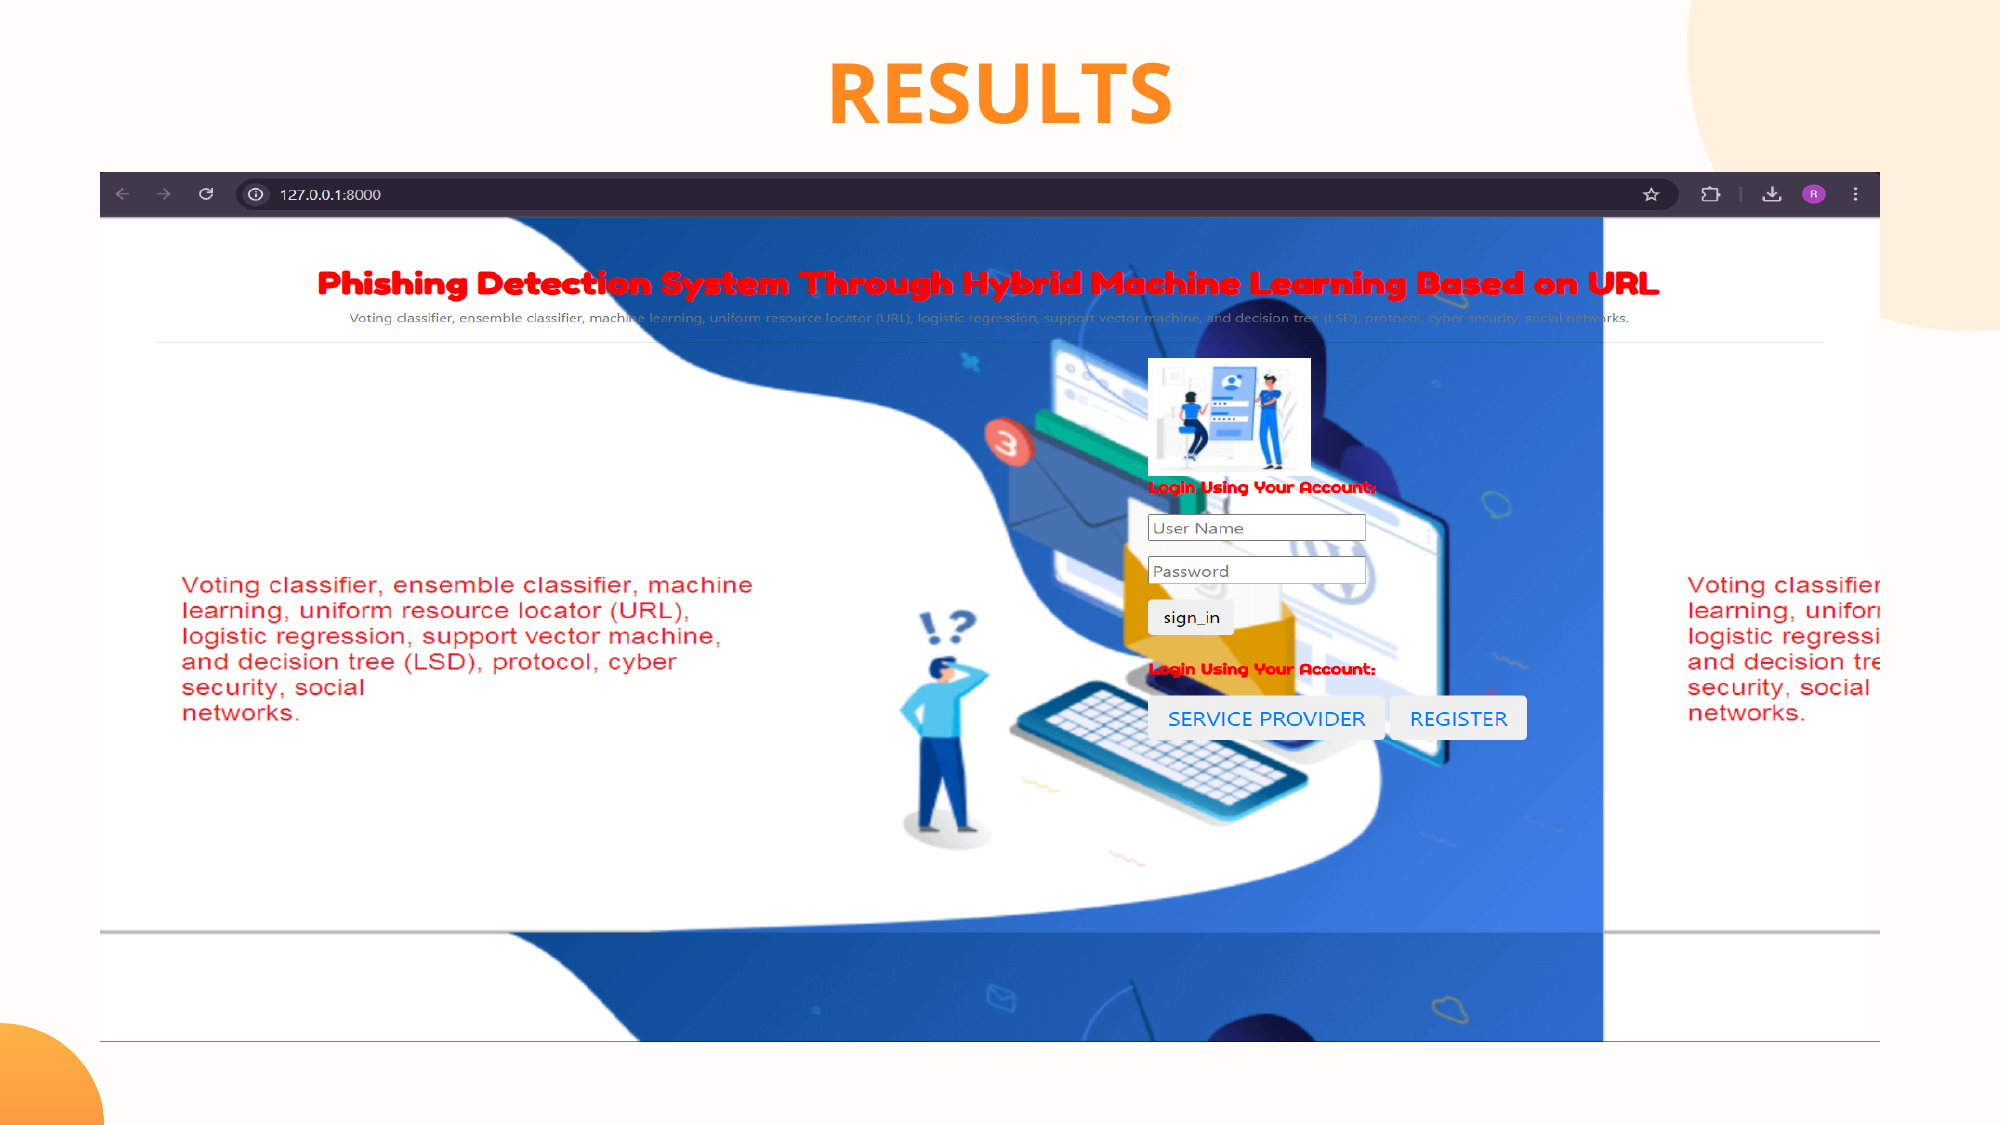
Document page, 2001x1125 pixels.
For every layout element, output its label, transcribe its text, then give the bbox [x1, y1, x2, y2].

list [100, 172, 1880, 1042]
title RESULTS [40, 8, 1960, 173]
